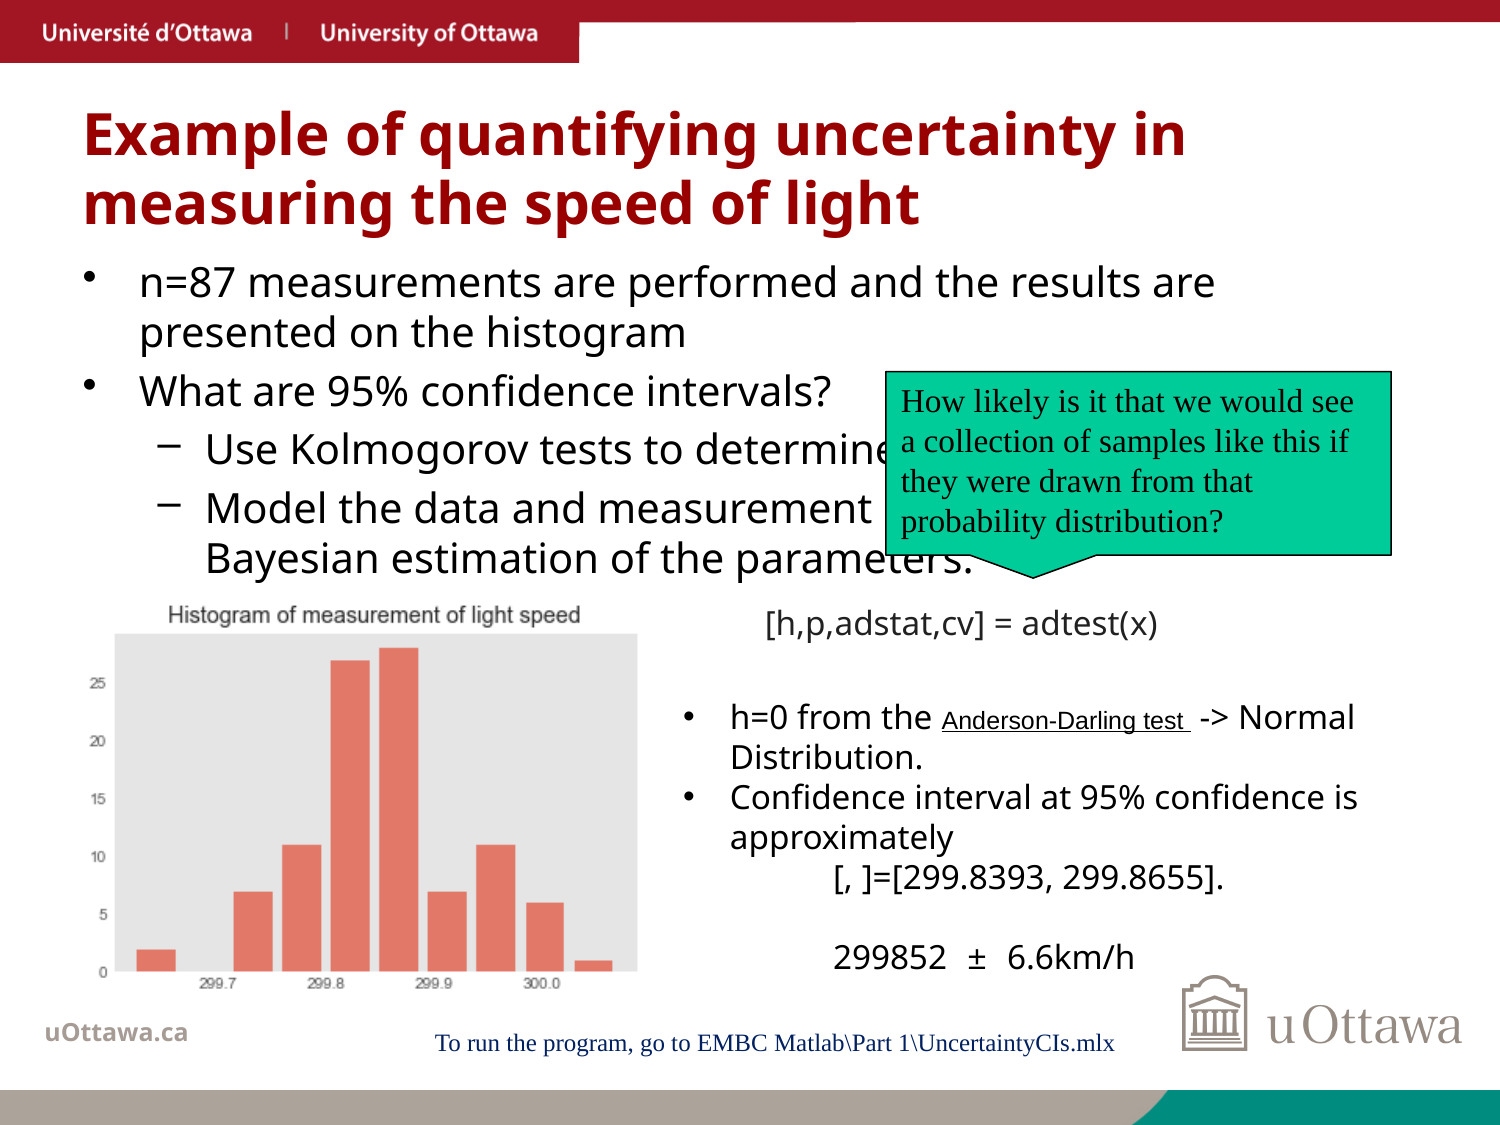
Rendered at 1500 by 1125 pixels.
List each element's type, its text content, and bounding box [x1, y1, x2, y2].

title Example of quantifying uncertainty in measuring the speed of light [67, 95, 1343, 238]
text_box To run the program, go to EMBC Matlab\Part 1\UncertaintyCIs.mlx [419, 1018, 1186, 1064]
text_box [h,p,adstat,cv] = adtest(x) [750, 595, 1328, 650]
picture [0, 0, 1500, 63]
text_box How likely is it that we would see a collection of samples like this if they were drawn from that probability distribution? [885, 371, 1392, 579]
picture [1182, 975, 1462, 1051]
picture [79, 594, 647, 1004]
list n=87 measurements are performed and the results are presented on the histogram What are 95% confidence intervals? Use Kolmogorov tests to determine normality Model the data and measurement errors and perform Bayesian estimation of the parameters. [67, 248, 1343, 865]
picture [0, 1090, 1500, 1125]
